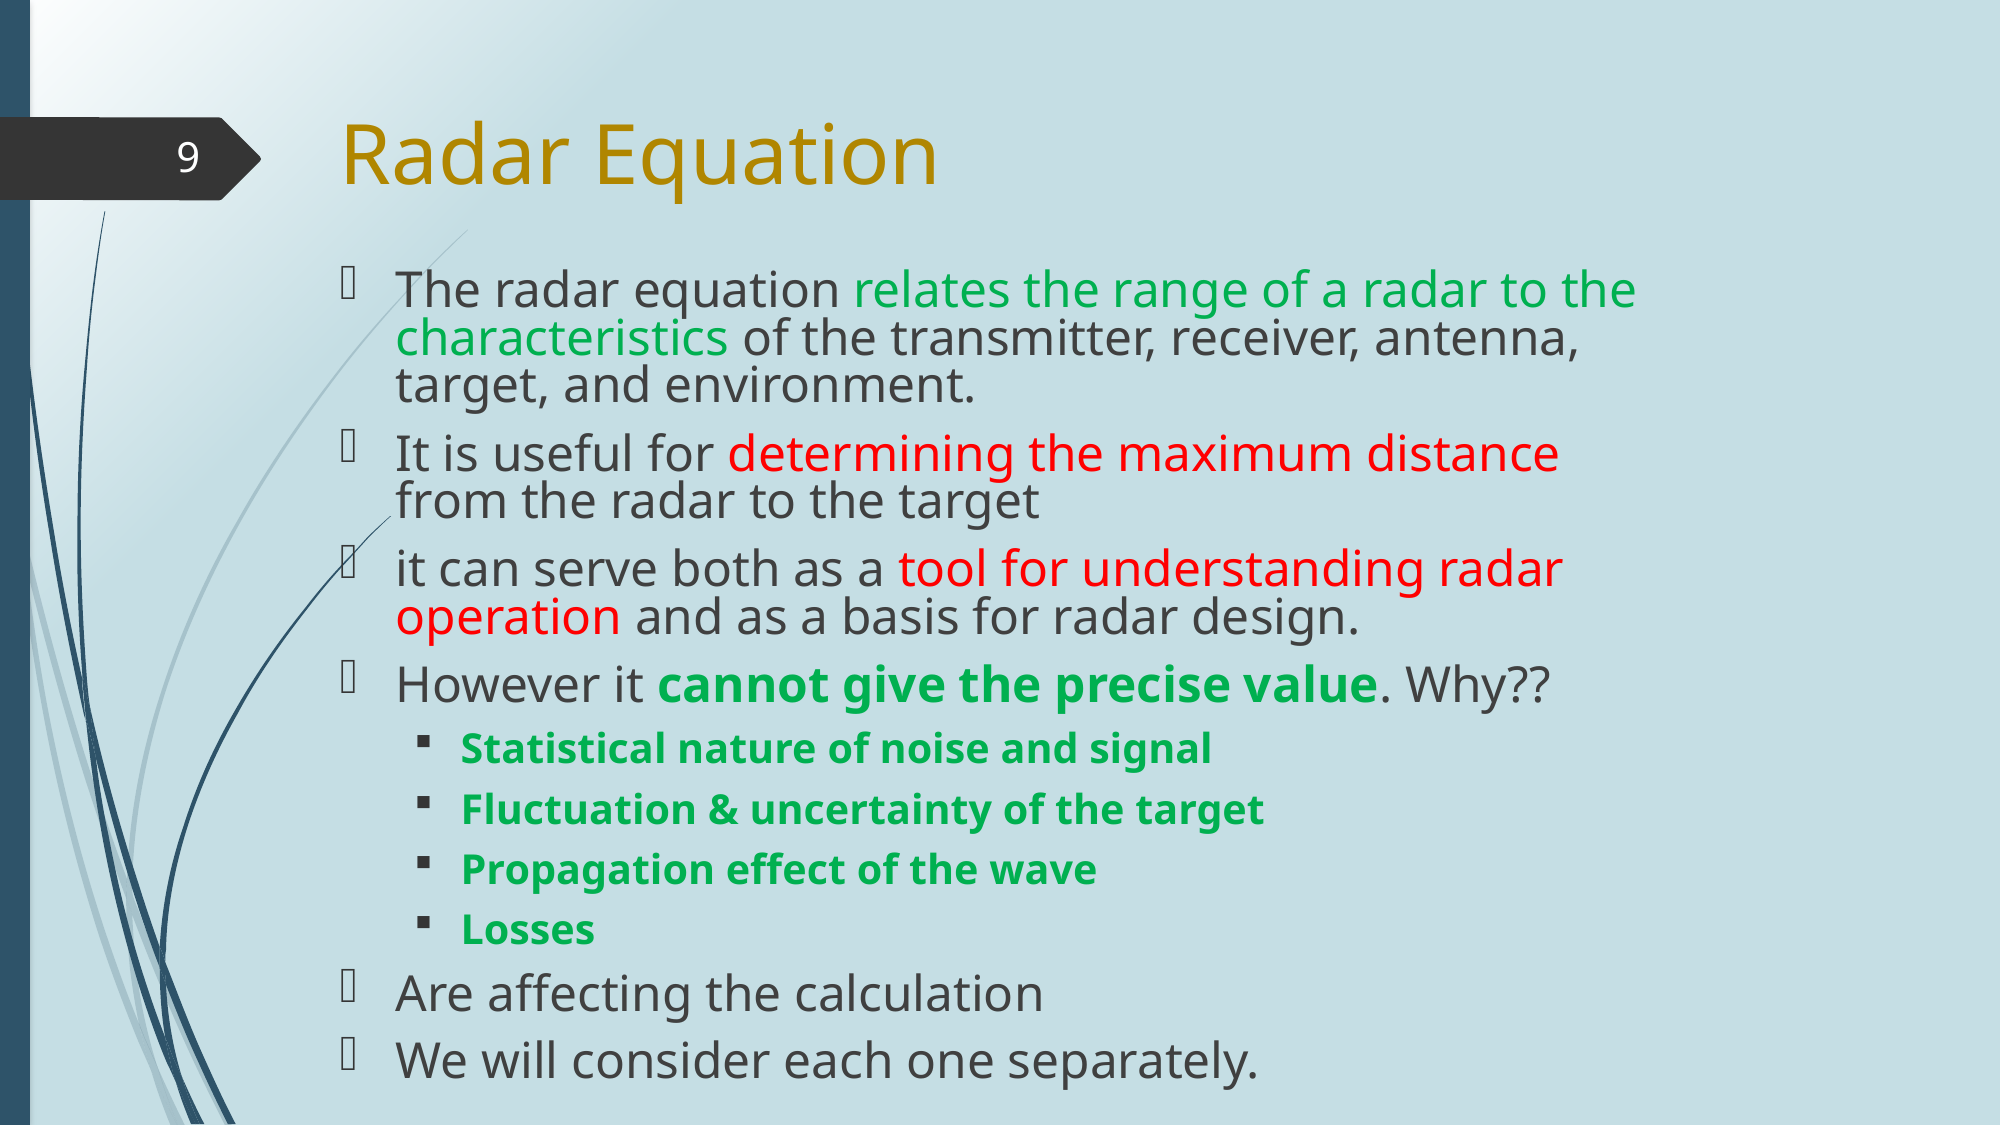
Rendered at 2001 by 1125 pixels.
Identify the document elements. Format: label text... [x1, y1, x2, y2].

slide_number 9 [87, 129, 216, 190]
title Radar Equation [324, 93, 1787, 225]
list The radar equation relates the range of a radar to the characteristics of the transmitter, receiver, antenna, target, and environment. It is useful for determining the maximum distance from the radar to the target it can serve both as a tool for understanding radar operation and as a basis for radar design. However it cannot give the precise value. Why?? Statistical nature of noise and signal Fluctuation & uncertainty of the target Propagation effect of the wave Losses Are affecting the calculation We will consider each one separately. [324, 262, 1675, 1100]
